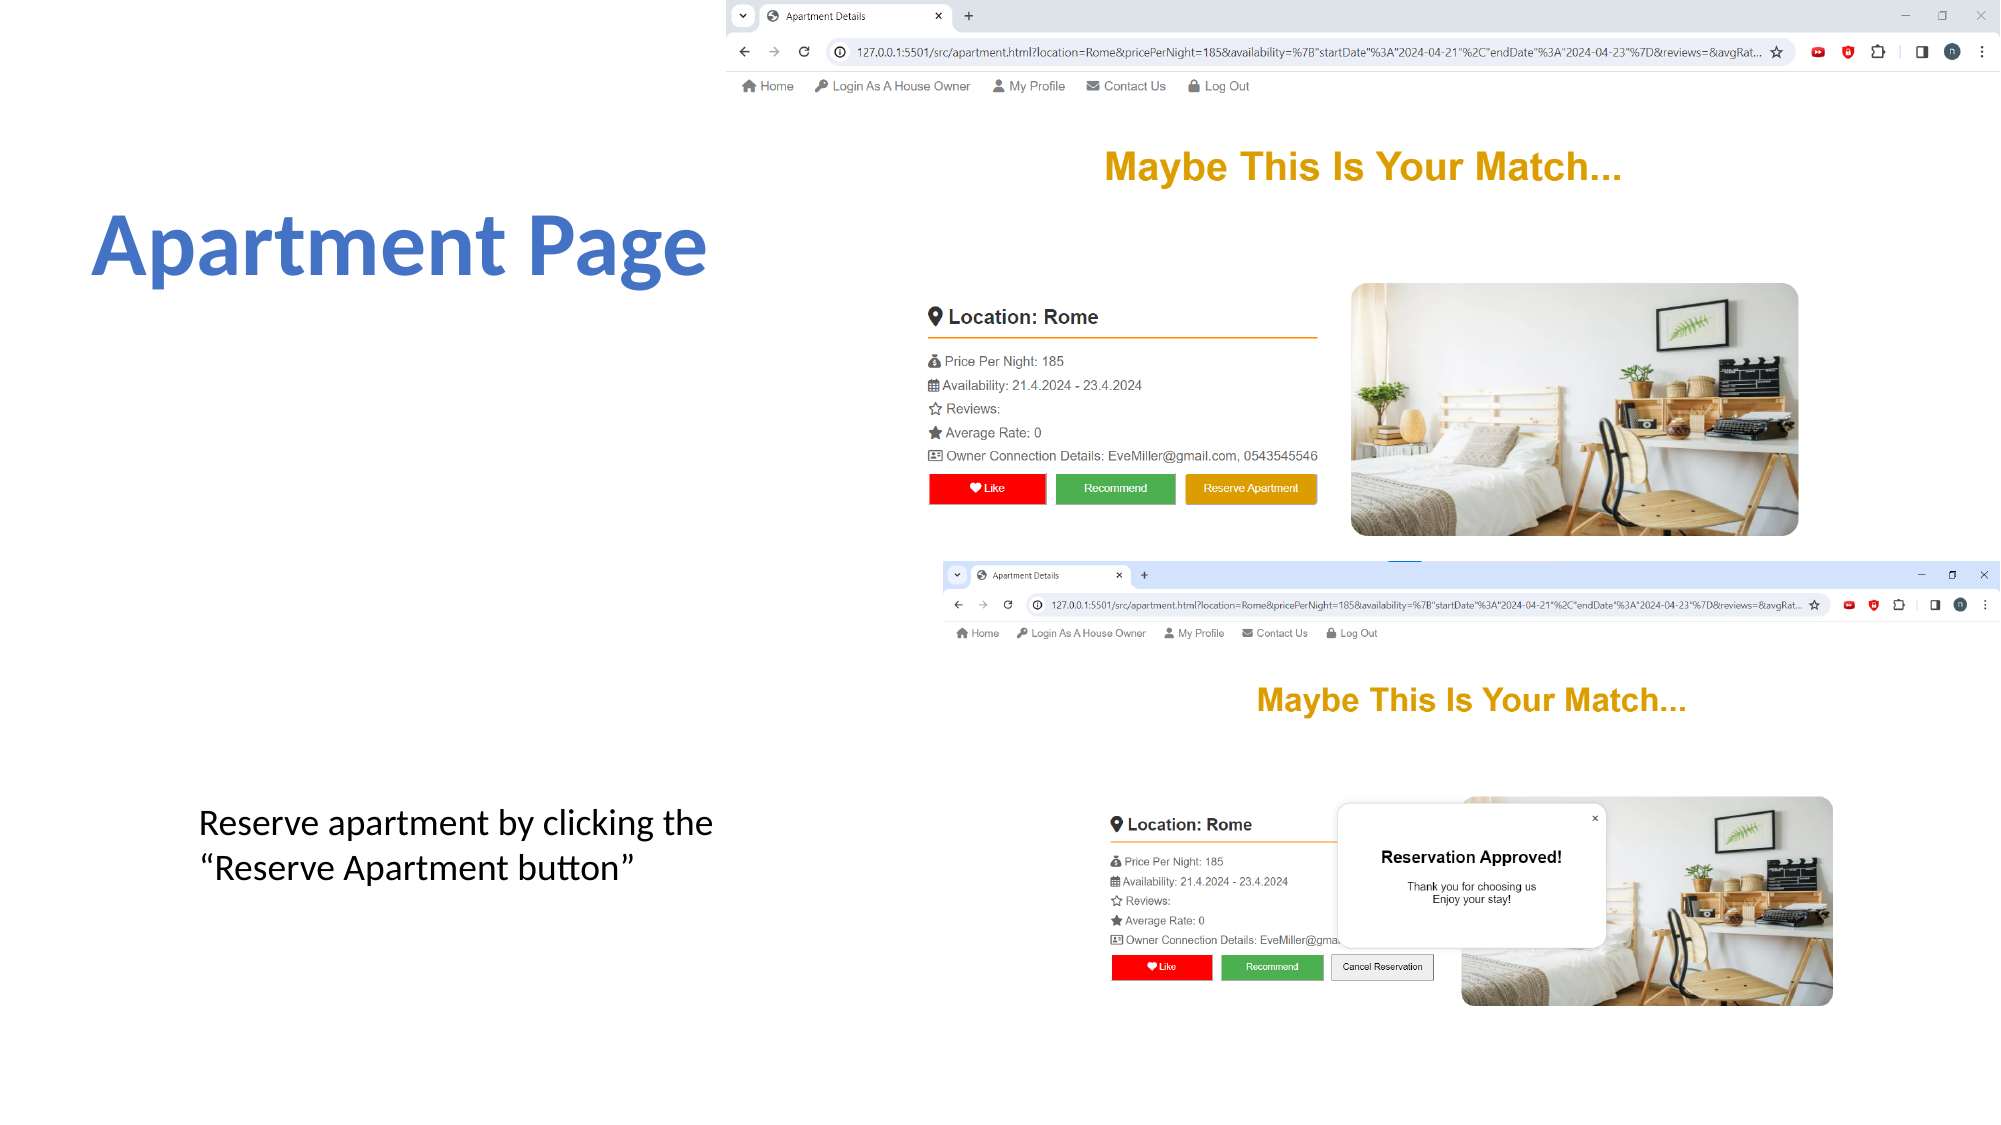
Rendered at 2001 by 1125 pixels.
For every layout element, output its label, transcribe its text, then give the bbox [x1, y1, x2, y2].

text_box Reserve apartment by clicking the “Reserve Apartment button” [183, 790, 770, 896]
picture [725, 0, 2000, 1125]
text_box Apartment Page [74, 176, 725, 301]
